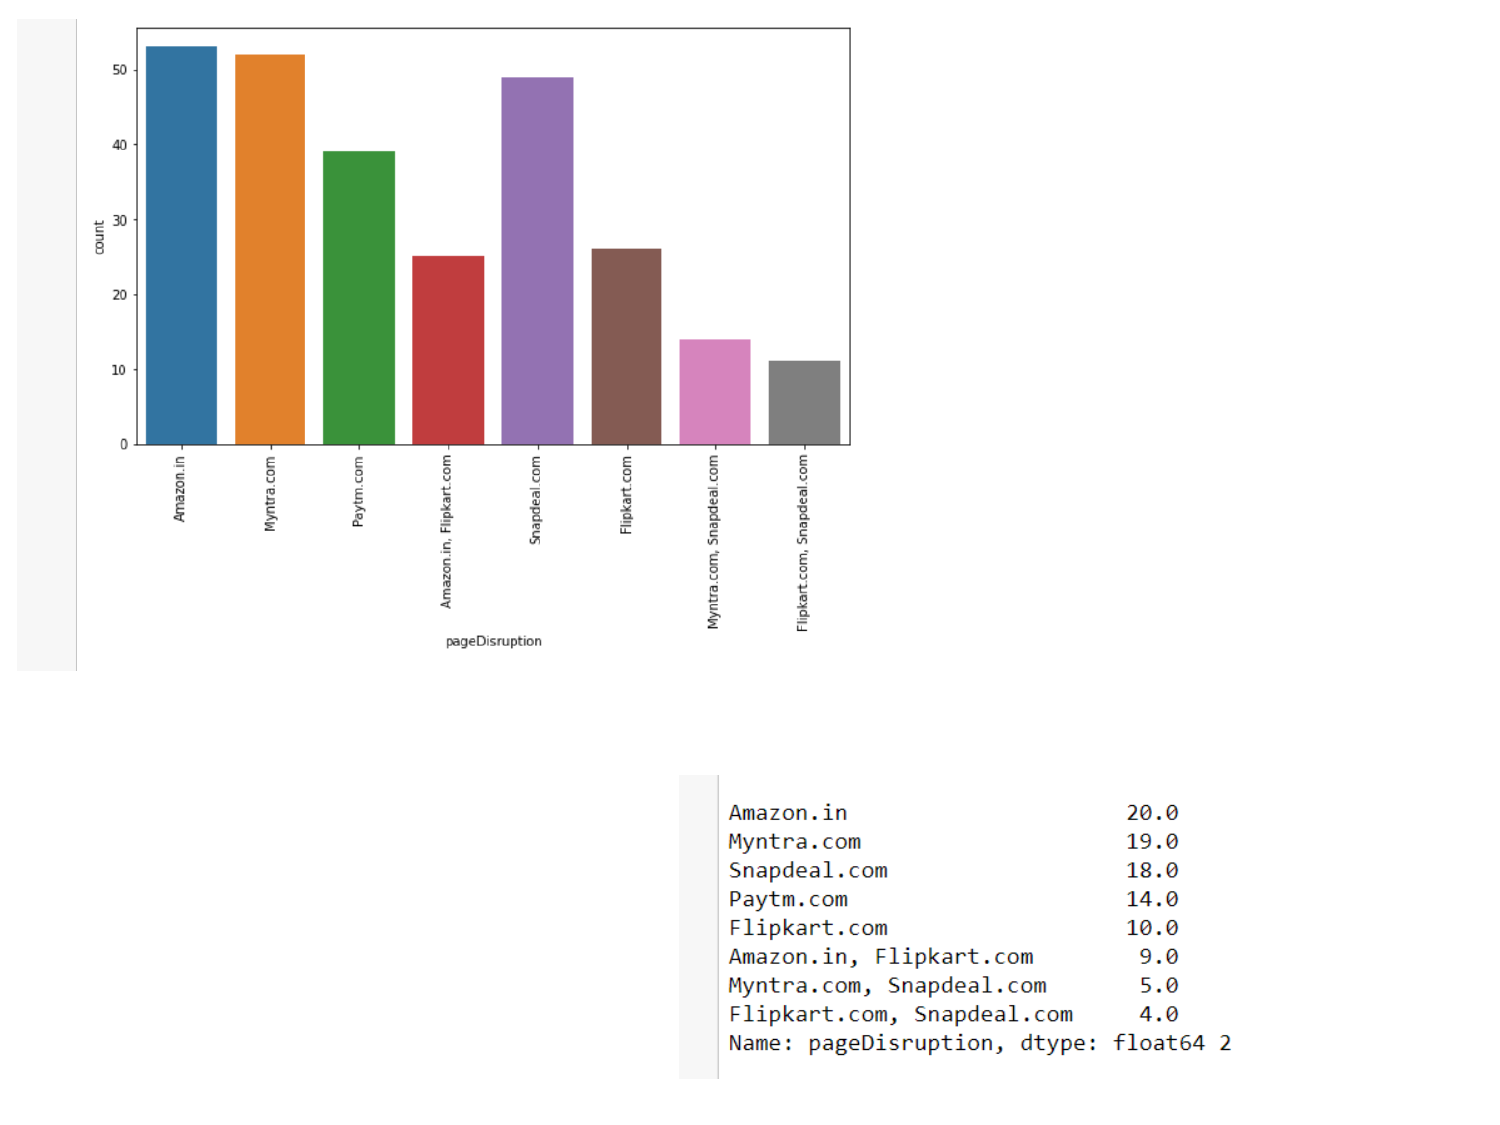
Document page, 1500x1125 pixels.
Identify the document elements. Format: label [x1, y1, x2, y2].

picture [17, 19, 958, 671]
picture [679, 775, 1456, 1079]
